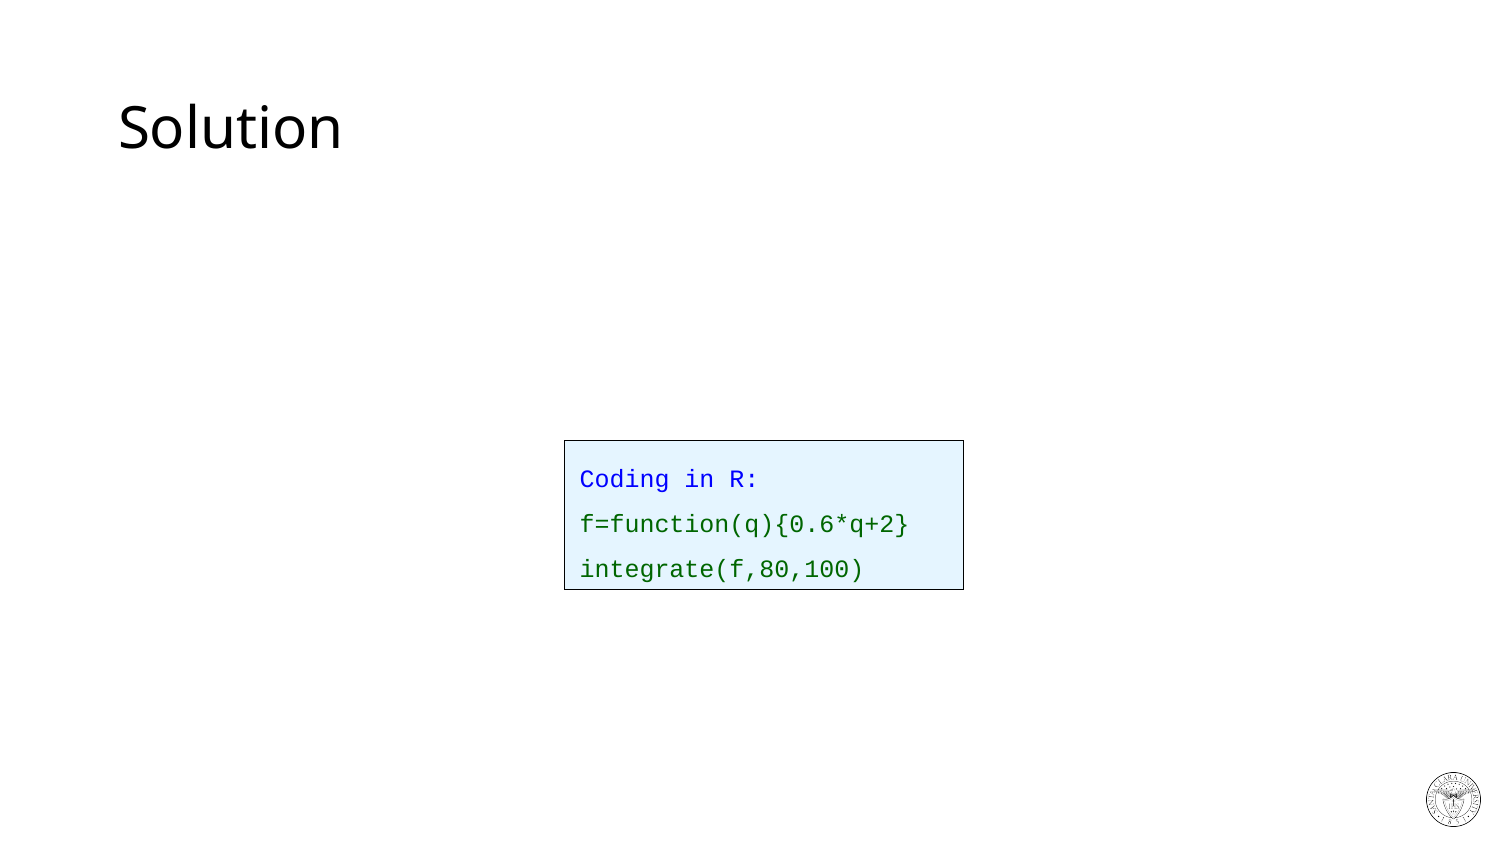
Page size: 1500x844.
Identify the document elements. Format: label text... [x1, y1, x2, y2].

text_box Coding in R: f=function(q){0.6*q+2} integrate(f,80,100) [564, 440, 964, 590]
picture [1426, 772, 1481, 827]
title Solution [103, 44, 1397, 169]
